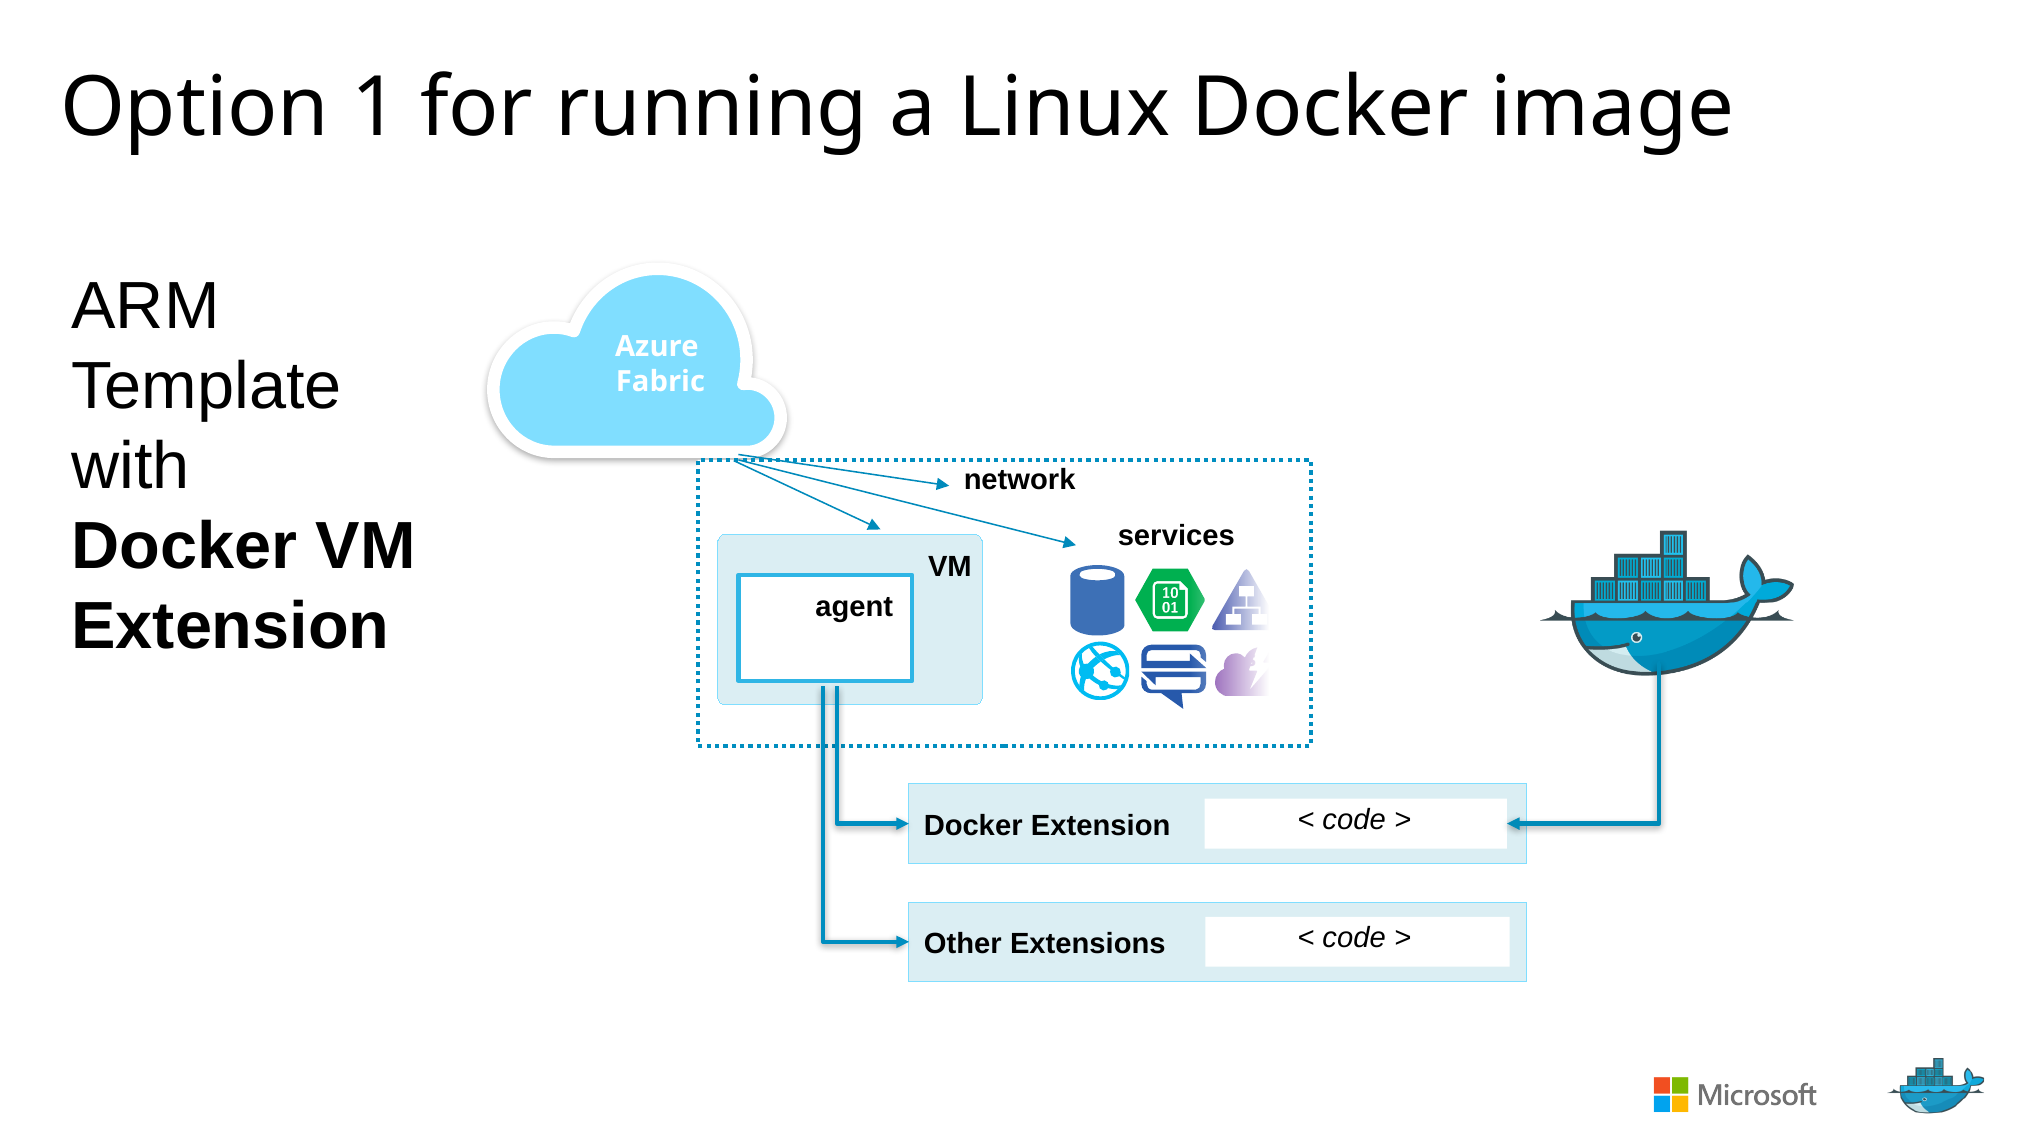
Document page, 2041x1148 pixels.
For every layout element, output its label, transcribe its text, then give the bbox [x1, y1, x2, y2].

picture [1631, 1056, 1839, 1133]
picture [1887, 1058, 1985, 1116]
title Option 1 for running a Linux Docker image [45, 48, 1996, 199]
text_box ARM Template with Docker VM Extension [56, 254, 468, 670]
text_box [493, 268, 1794, 982]
